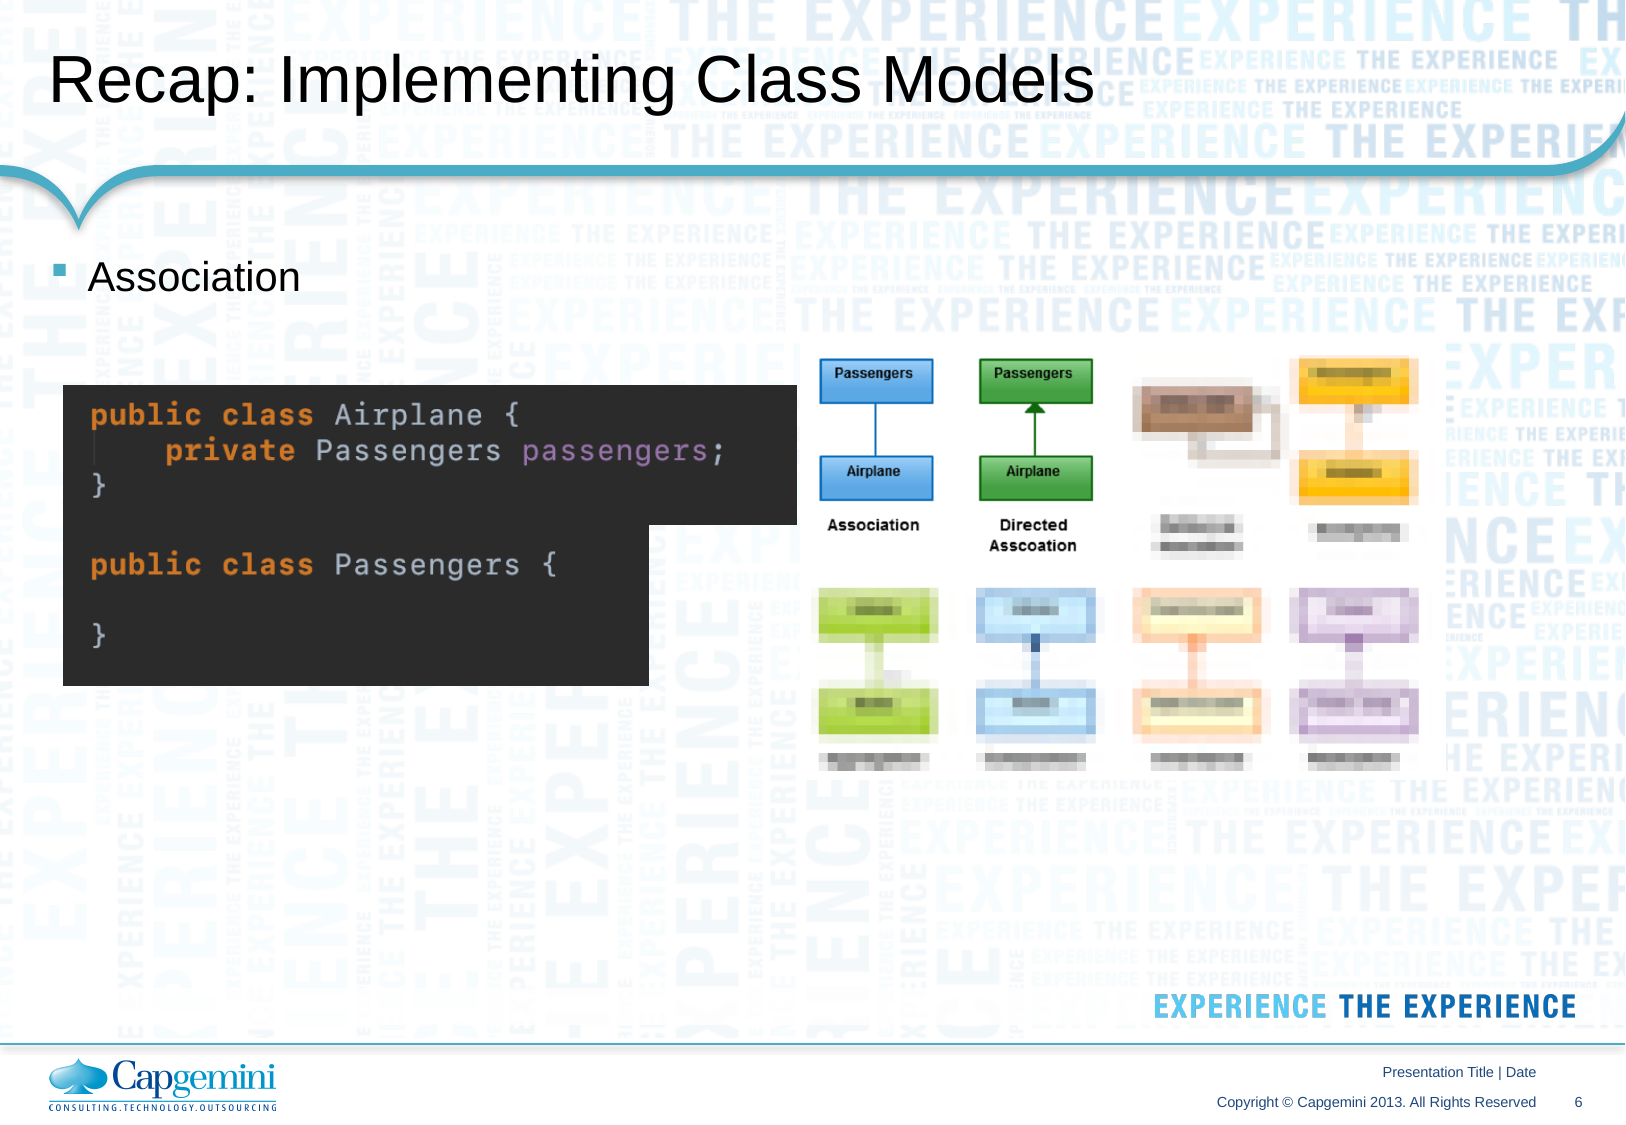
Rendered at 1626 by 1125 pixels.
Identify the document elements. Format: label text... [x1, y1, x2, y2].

picture [1155, 994, 1575, 1018]
picture [49, 1058, 276, 1111]
picture [799, 340, 1446, 781]
list Association [50, 249, 1167, 301]
picture [63, 385, 797, 686]
title Recap: Implementing Class Models [0, 0, 1625, 165]
